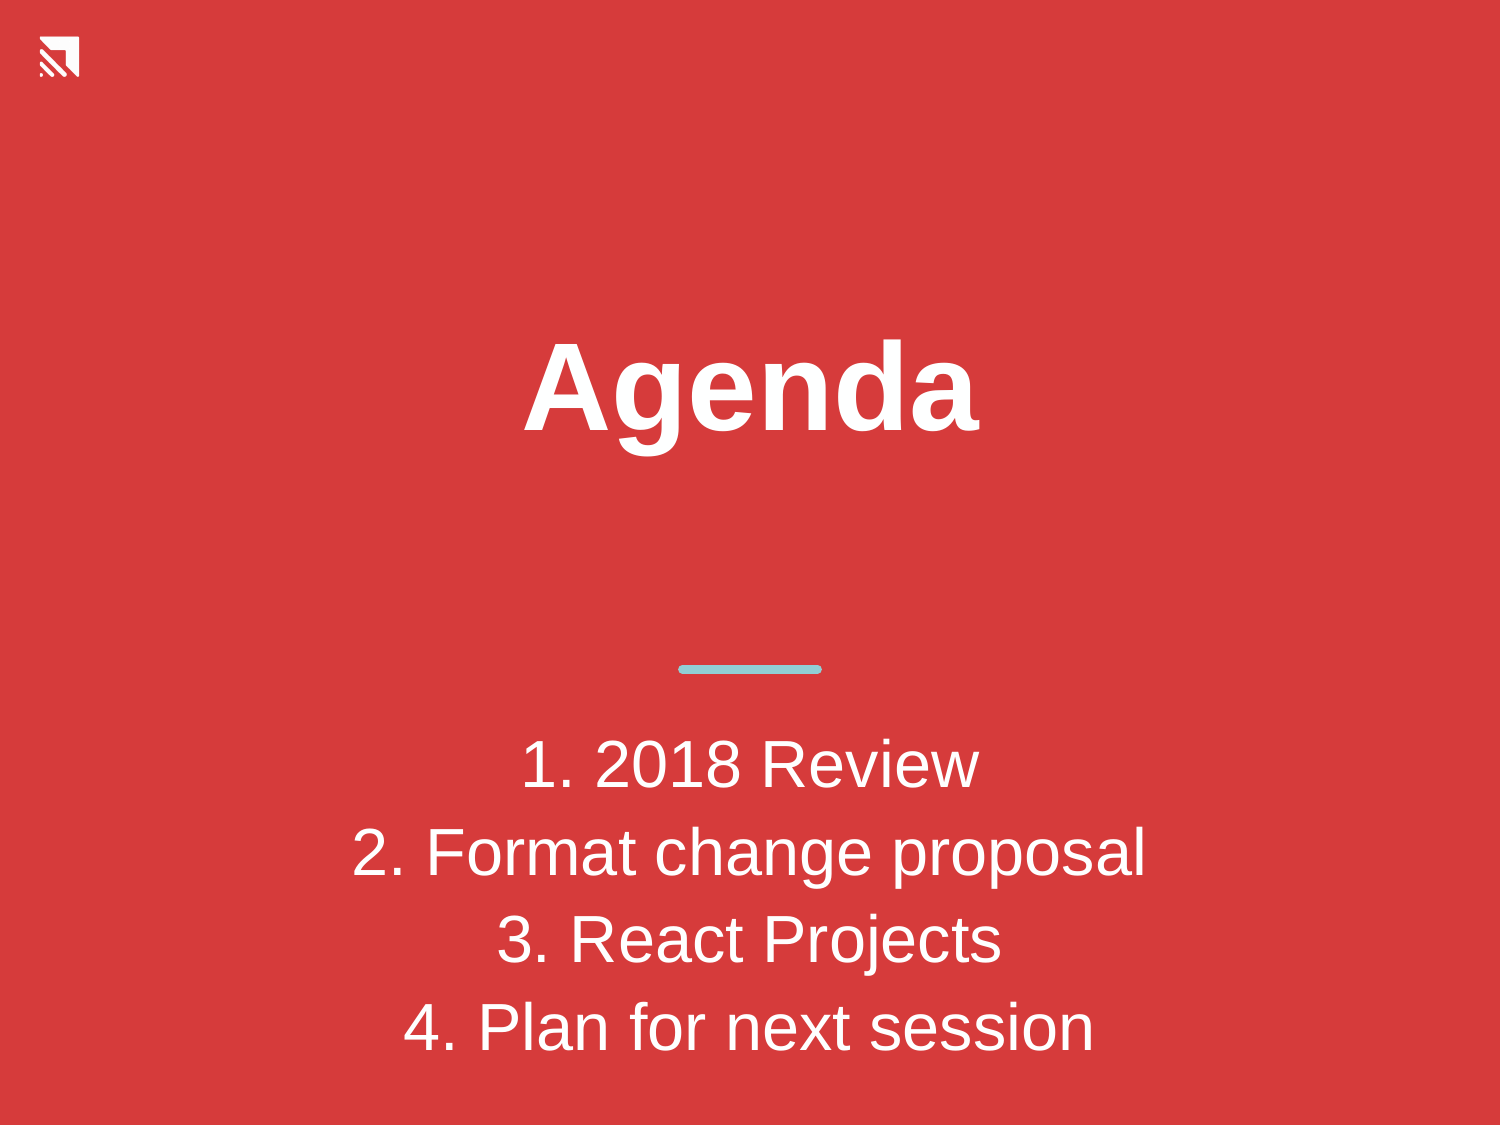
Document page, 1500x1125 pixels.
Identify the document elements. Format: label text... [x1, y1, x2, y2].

picture [39, 34, 85, 77]
list 1. 2018 Review 2. Format change proposal 3. React Projects 4. Plan for next session [0, 722, 1500, 846]
title Agenda [0, 314, 1500, 624]
